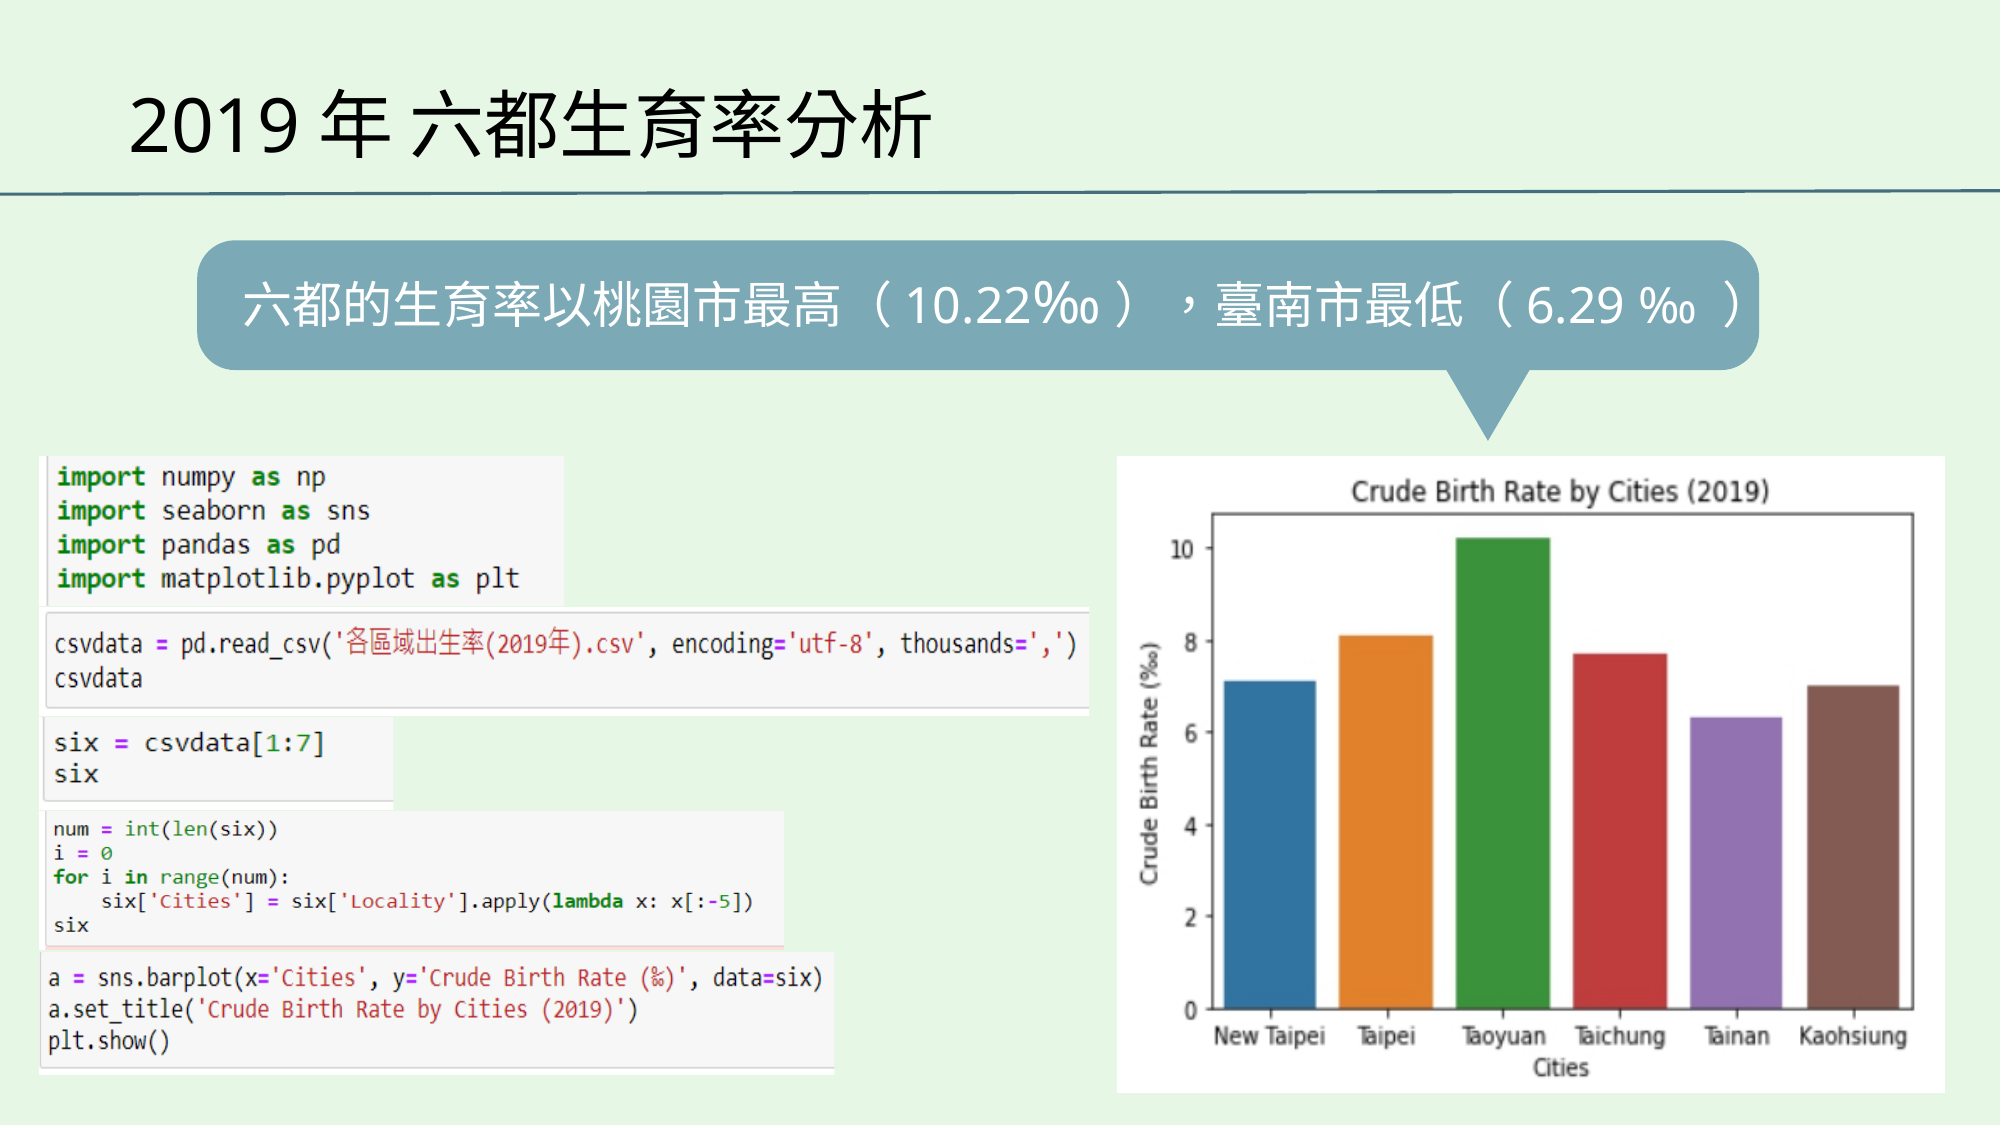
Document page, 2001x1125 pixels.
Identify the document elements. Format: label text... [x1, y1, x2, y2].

text_box 六都的生育率以桃園市最高（10.22‰），臺南市最低（6.29 ‰ ） [227, 249, 1853, 350]
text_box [0, 190, 2000, 195]
picture [39, 717, 394, 810]
picture [39, 607, 1090, 716]
picture [39, 952, 835, 1075]
text_box 2019年 六都生育率分析 [113, 69, 1906, 175]
picture [1116, 456, 1945, 1093]
picture [39, 456, 565, 606]
text_box [1443, 366, 1533, 443]
picture [39, 811, 784, 950]
text_box [196, 239, 1756, 372]
